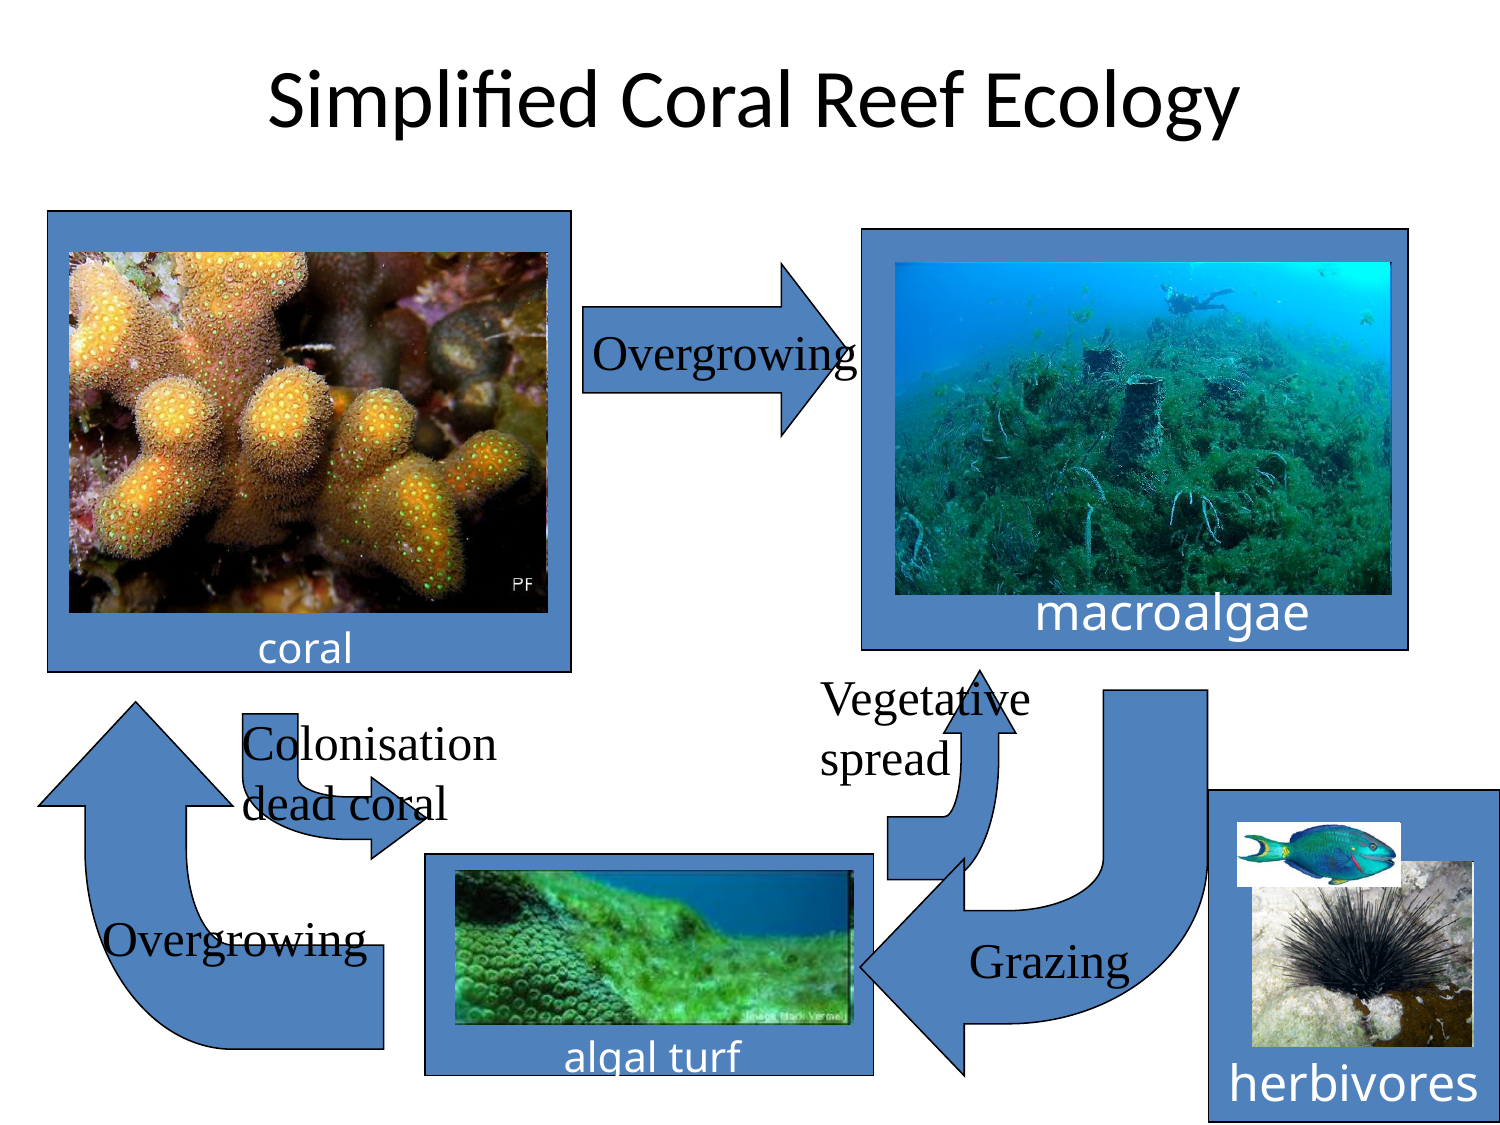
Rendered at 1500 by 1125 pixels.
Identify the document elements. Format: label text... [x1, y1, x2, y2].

text_box [582, 388, 819, 436]
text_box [1208, 789, 1500, 1123]
text_box [117, 975, 384, 1050]
text_box Overgrowing [87, 899, 419, 975]
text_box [47, 210, 572, 681]
text_box Vegetative spread [805, 658, 1059, 794]
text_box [861, 228, 1409, 651]
text_box Colonisation dead coral [226, 703, 542, 838]
text_box [326, 838, 400, 859]
text_box [38, 701, 226, 899]
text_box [859, 689, 1208, 1077]
text_box [582, 263, 819, 312]
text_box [424, 853, 874, 1089]
text_box Overgrowing [577, 312, 856, 388]
title Simplified Coral Reef Ecology [117, 0, 1393, 188]
